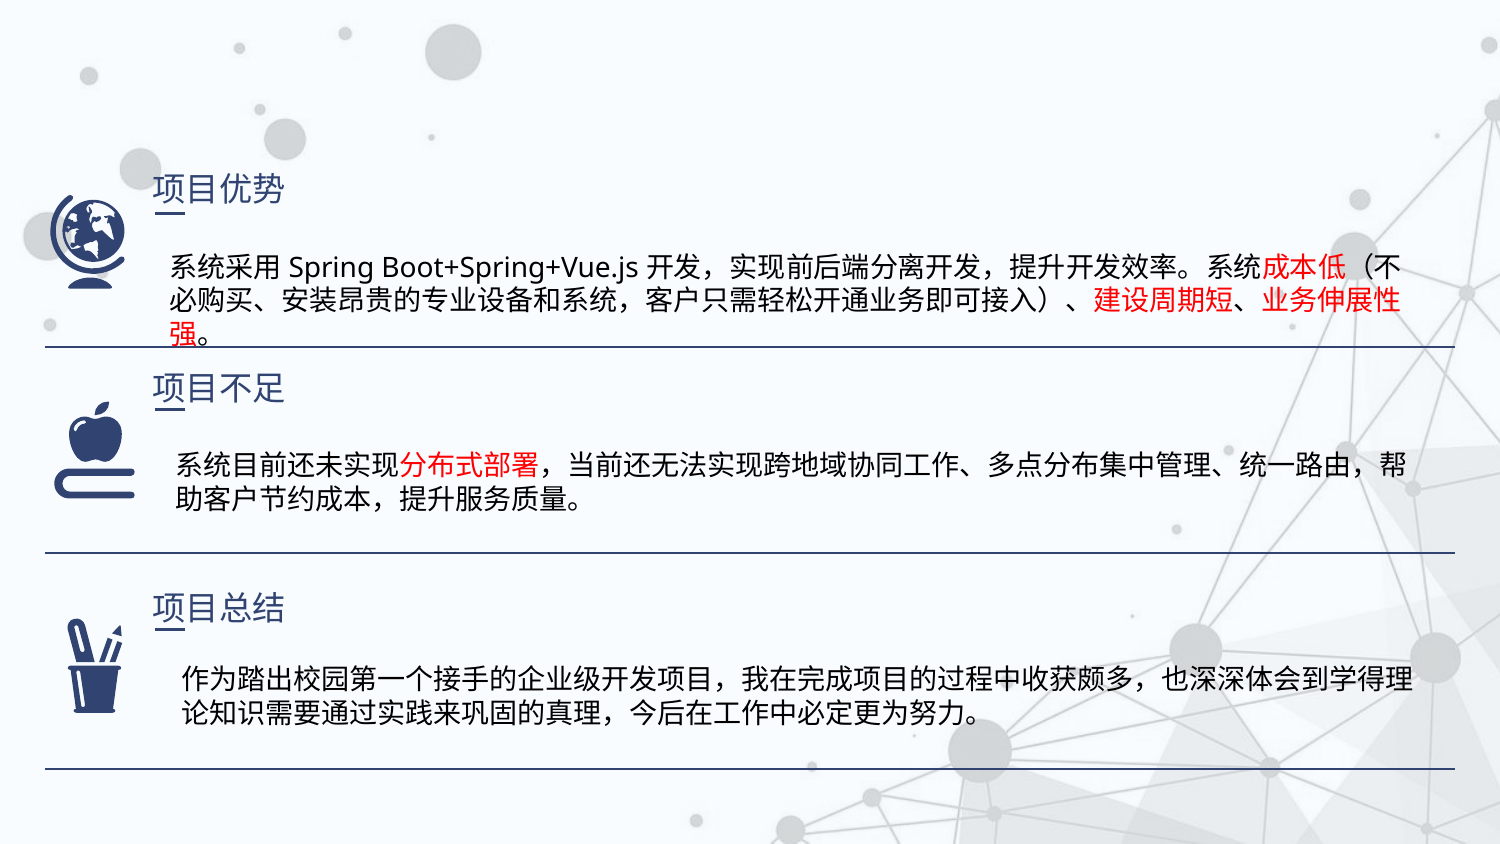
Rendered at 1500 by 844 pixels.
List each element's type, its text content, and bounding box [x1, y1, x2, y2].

text_box [99, 637, 113, 663]
text_box [112, 625, 122, 637]
text_box 作为踏出校园第一个接手的企业级开发项目，我在完成项目的过程中收获颇多，也深深体会到学得理论知识需要通过实践来巩固的真理，今后在工作中必定更为努力。 [166, 654, 1452, 737]
text_box [94, 401, 110, 416]
text_box 项目总结 [138, 580, 301, 635]
text_box [54, 468, 135, 499]
text_box 项目不足 [138, 359, 301, 415]
text_box [68, 277, 113, 289]
text_box [67, 618, 95, 663]
text_box 项目优势 [138, 160, 301, 216]
text_box [69, 416, 122, 462]
text_box 系统采用Spring Boot+Spring+Vue.js开发，实现前后端分离开发，提升开发效率。系统成本低（不必购买、安装昂贵的专业设备和系统，客户只需轻松开通业务即可接入）、建设周期短、业务伸展性强。 [155, 348, 1431, 358]
text_box 系统采用Spring Boot+Spring+Vue.js开发，实现前后端分离开发，提升开发效率。系统成本低（不必购买、安装昂贵的专业设备和系统，客户只需轻松开通业务即可接入）、建设周期短、业务伸展性强。 [155, 241, 1431, 347]
text_box [50, 195, 125, 274]
text_box [67, 665, 122, 713]
text_box [109, 641, 123, 663]
text_box 系统目前还未实现分布式部署，当前还无法实现跨地域协同工作、多点分布集中管理、统一路由，帮助客户节约成本，提升服务质量。 [160, 440, 1436, 523]
